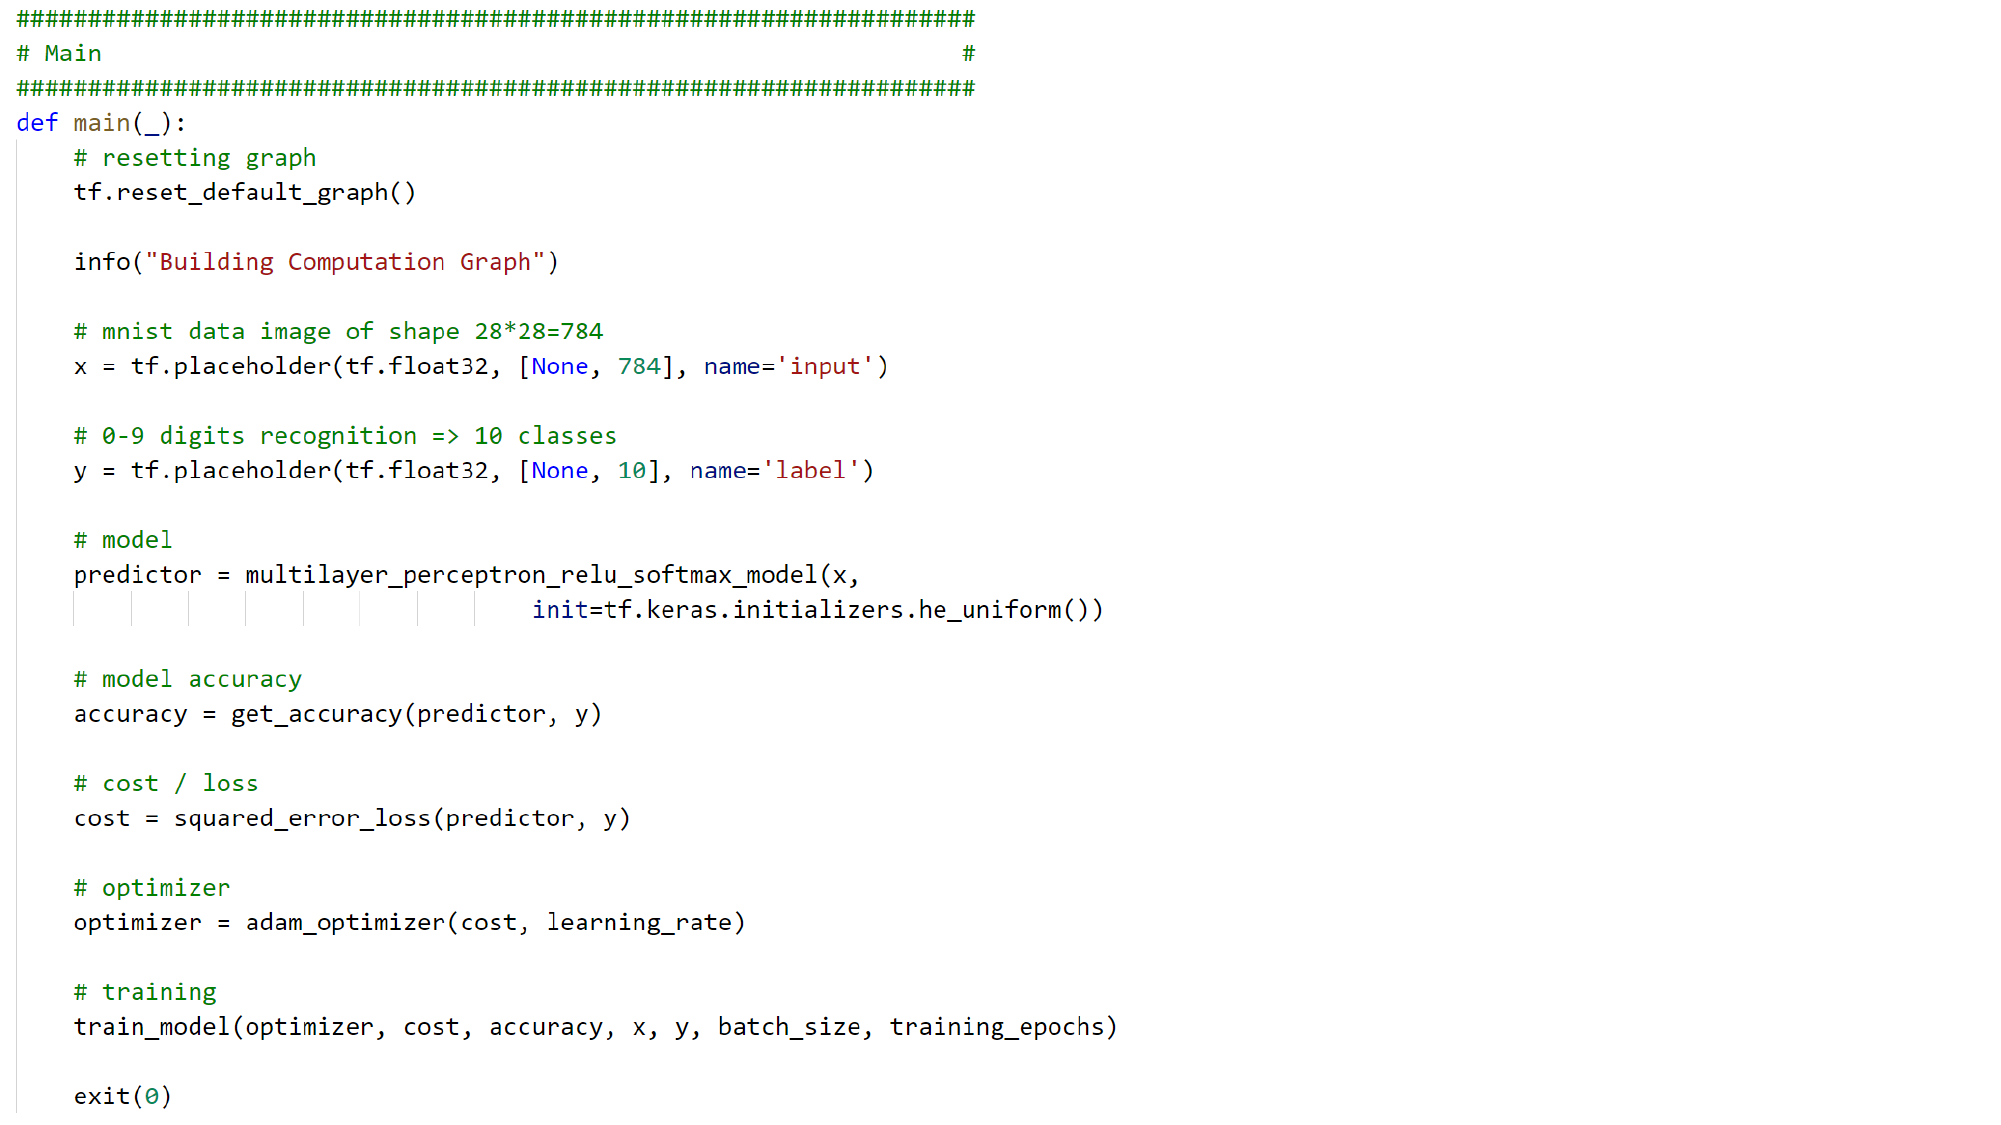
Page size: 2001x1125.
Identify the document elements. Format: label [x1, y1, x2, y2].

picture [0, 0, 1135, 1125]
